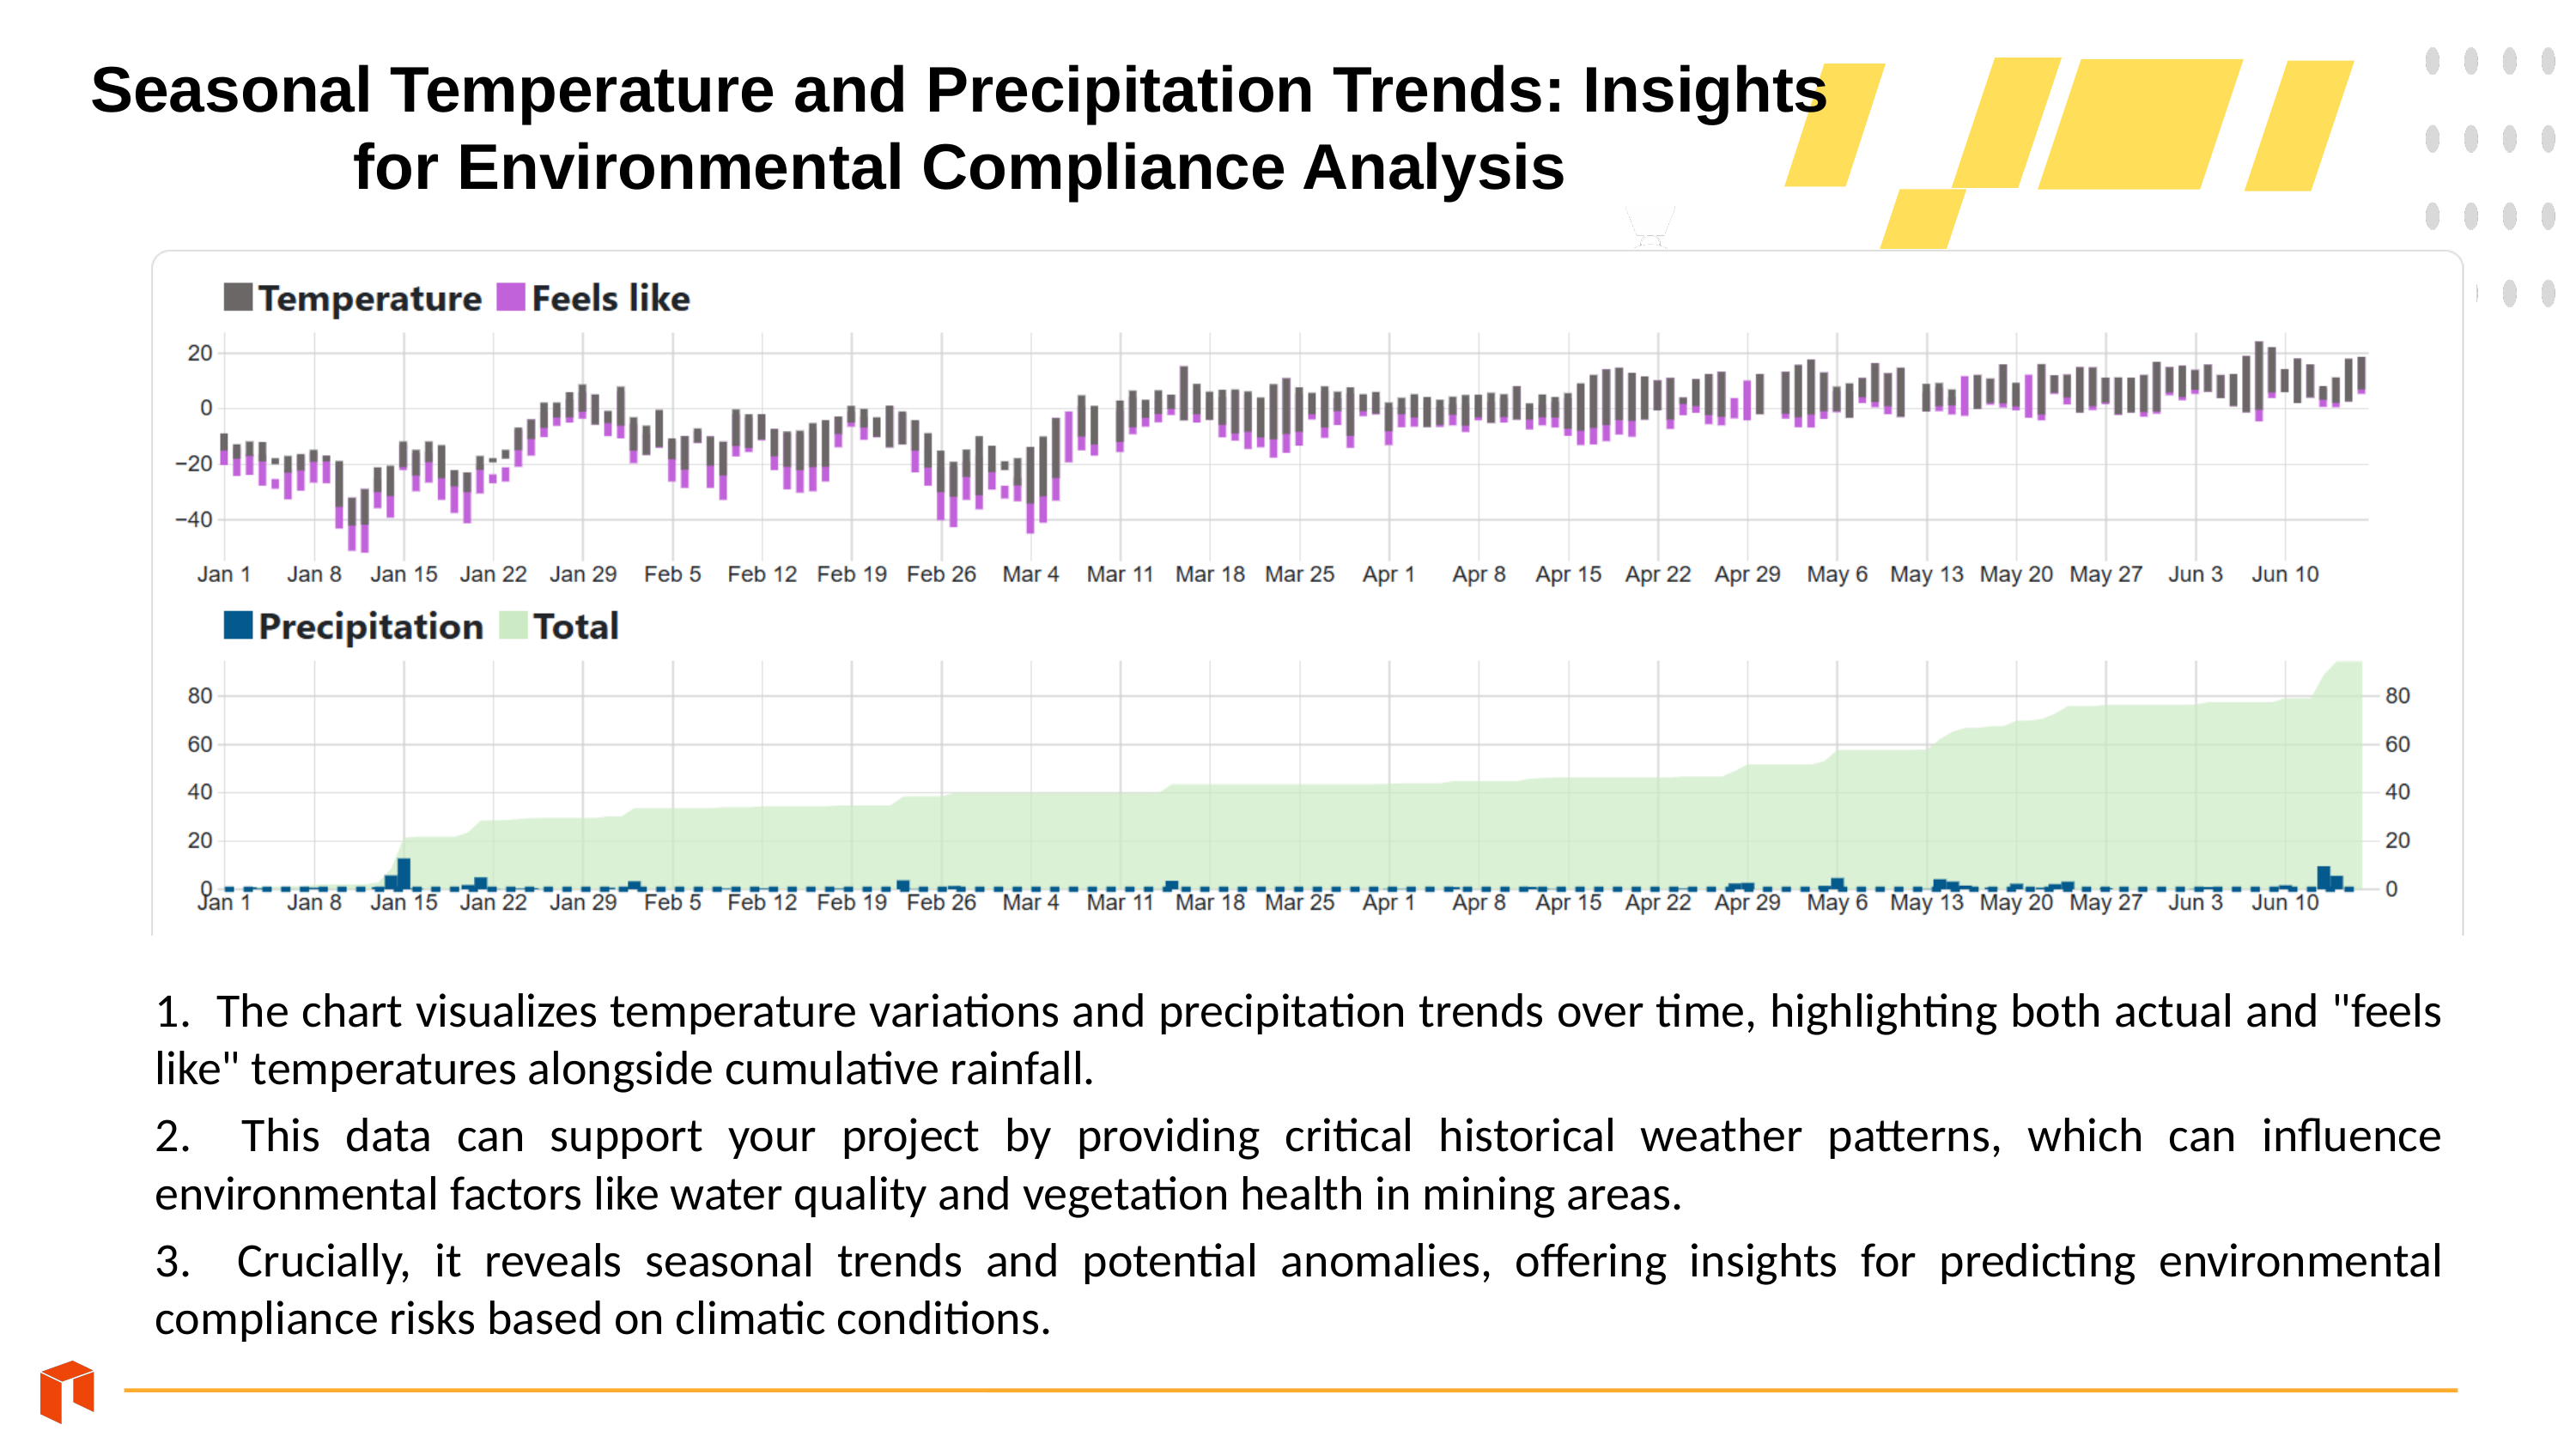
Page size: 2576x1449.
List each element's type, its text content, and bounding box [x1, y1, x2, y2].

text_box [1783, 63, 1886, 187]
text_box [40, 1361, 94, 1424]
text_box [2246, 60, 2355, 191]
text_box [2037, 58, 2245, 190]
list 1. The chart visualizes temperature variations and precipitation trends over time, highlighting both actual and "feels like" temperatures alongside cumulative rainfall. 2. This data can support your project by providing critical historical weather patterns, which can influence environmental factors like water quality and vegetation health in mining areas. 3. Crucially, it reveals seasonal trends and potential anomalies, offering insights for predicting environmental compliance risks based on climatic conditions. [142, 972, 2458, 1354]
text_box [1951, 57, 2063, 189]
text_box [1613, 206, 1688, 246]
title Seasonal Temperature and Precipitation Trends: Insights for Environmental Compliance Analysis [65, 47, 1850, 203]
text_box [1856, 0, 2576, 320]
picture [142, 249, 2476, 936]
